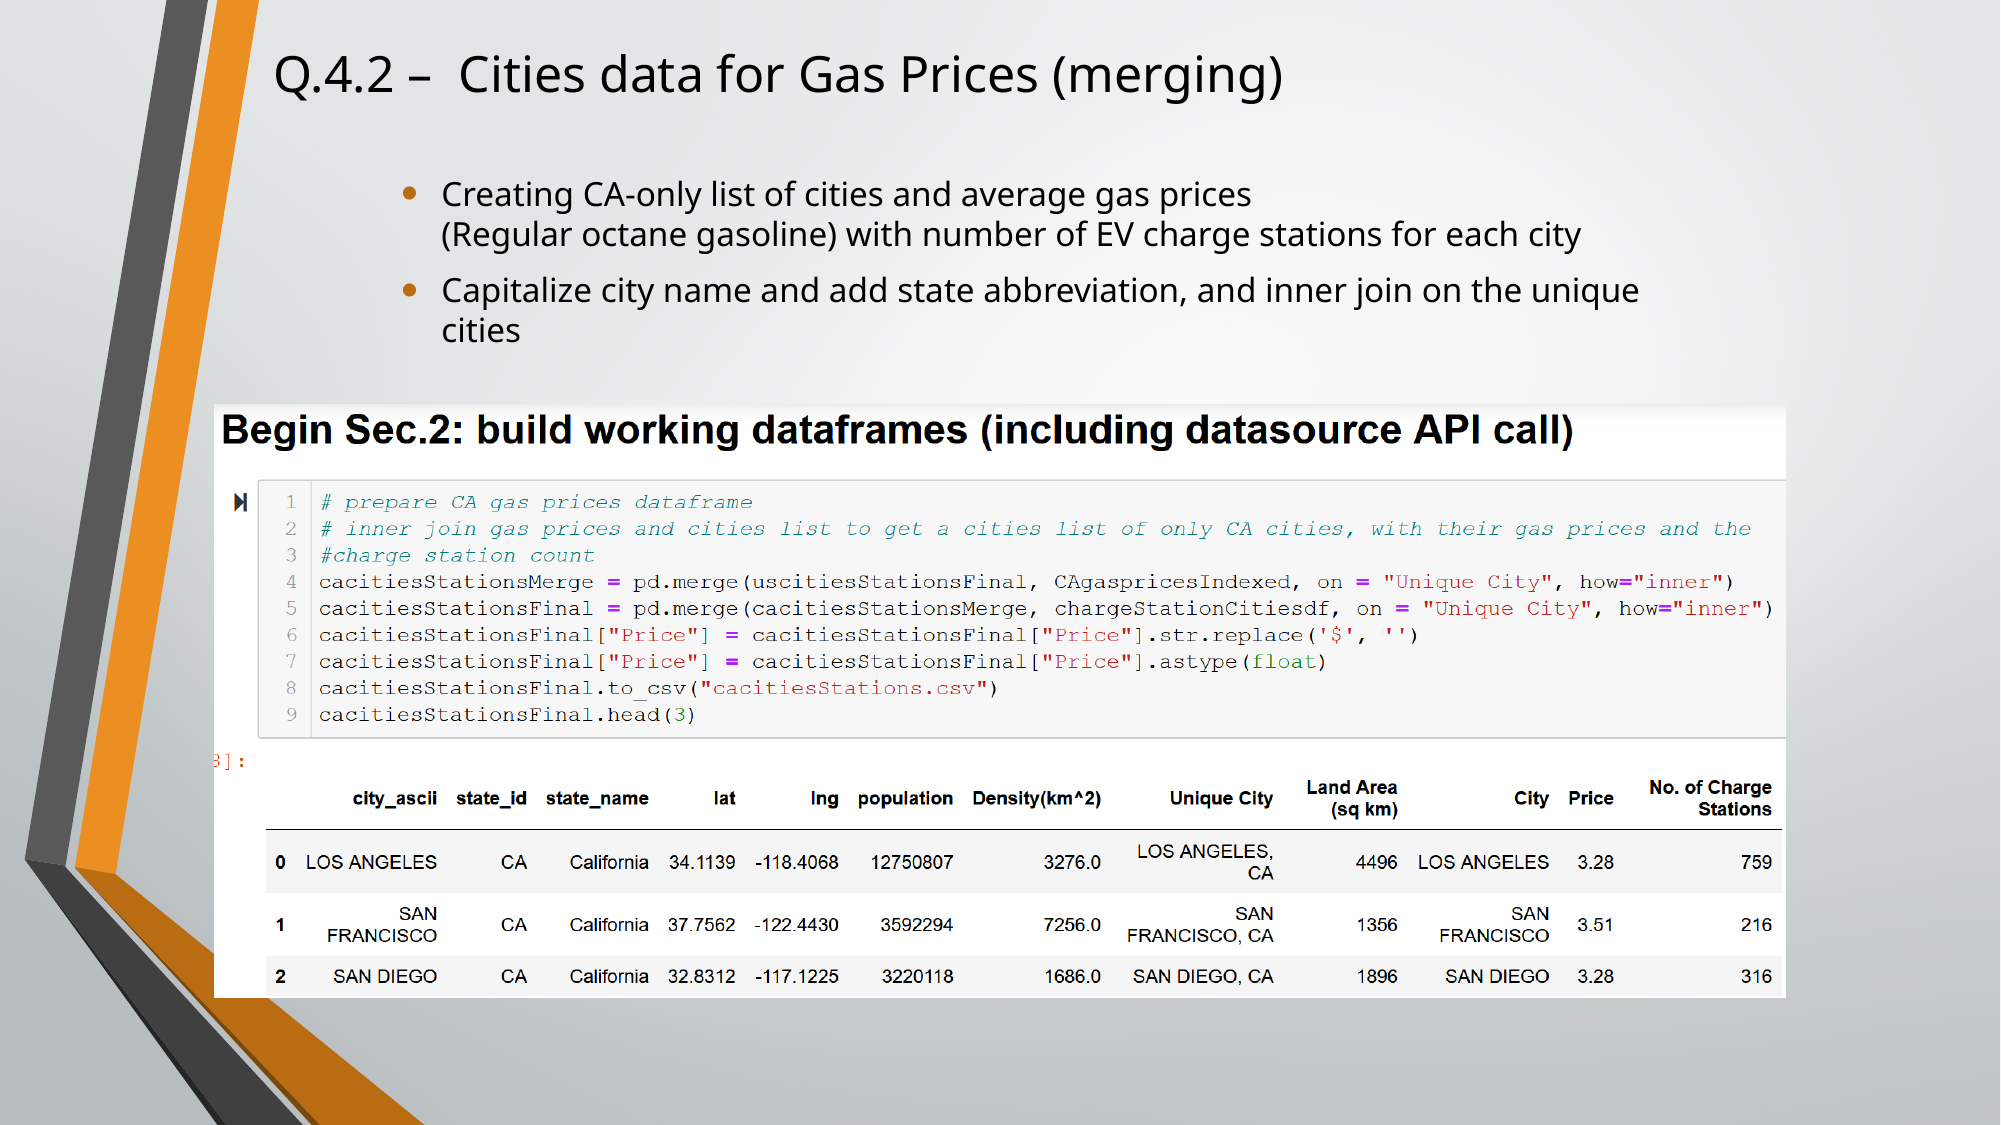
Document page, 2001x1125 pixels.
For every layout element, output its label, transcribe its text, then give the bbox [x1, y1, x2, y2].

title Q.4.2 – Cities data for Gas Prices (merging) [258, 26, 1903, 119]
list Creating CA-only list of cities and average gas prices (Regular octane gasoline) with number of EV charge stations for each city Capitalize city name and add state abbreviation, and inner join on the unique cities [386, 164, 1700, 359]
picture [214, 403, 1786, 999]
